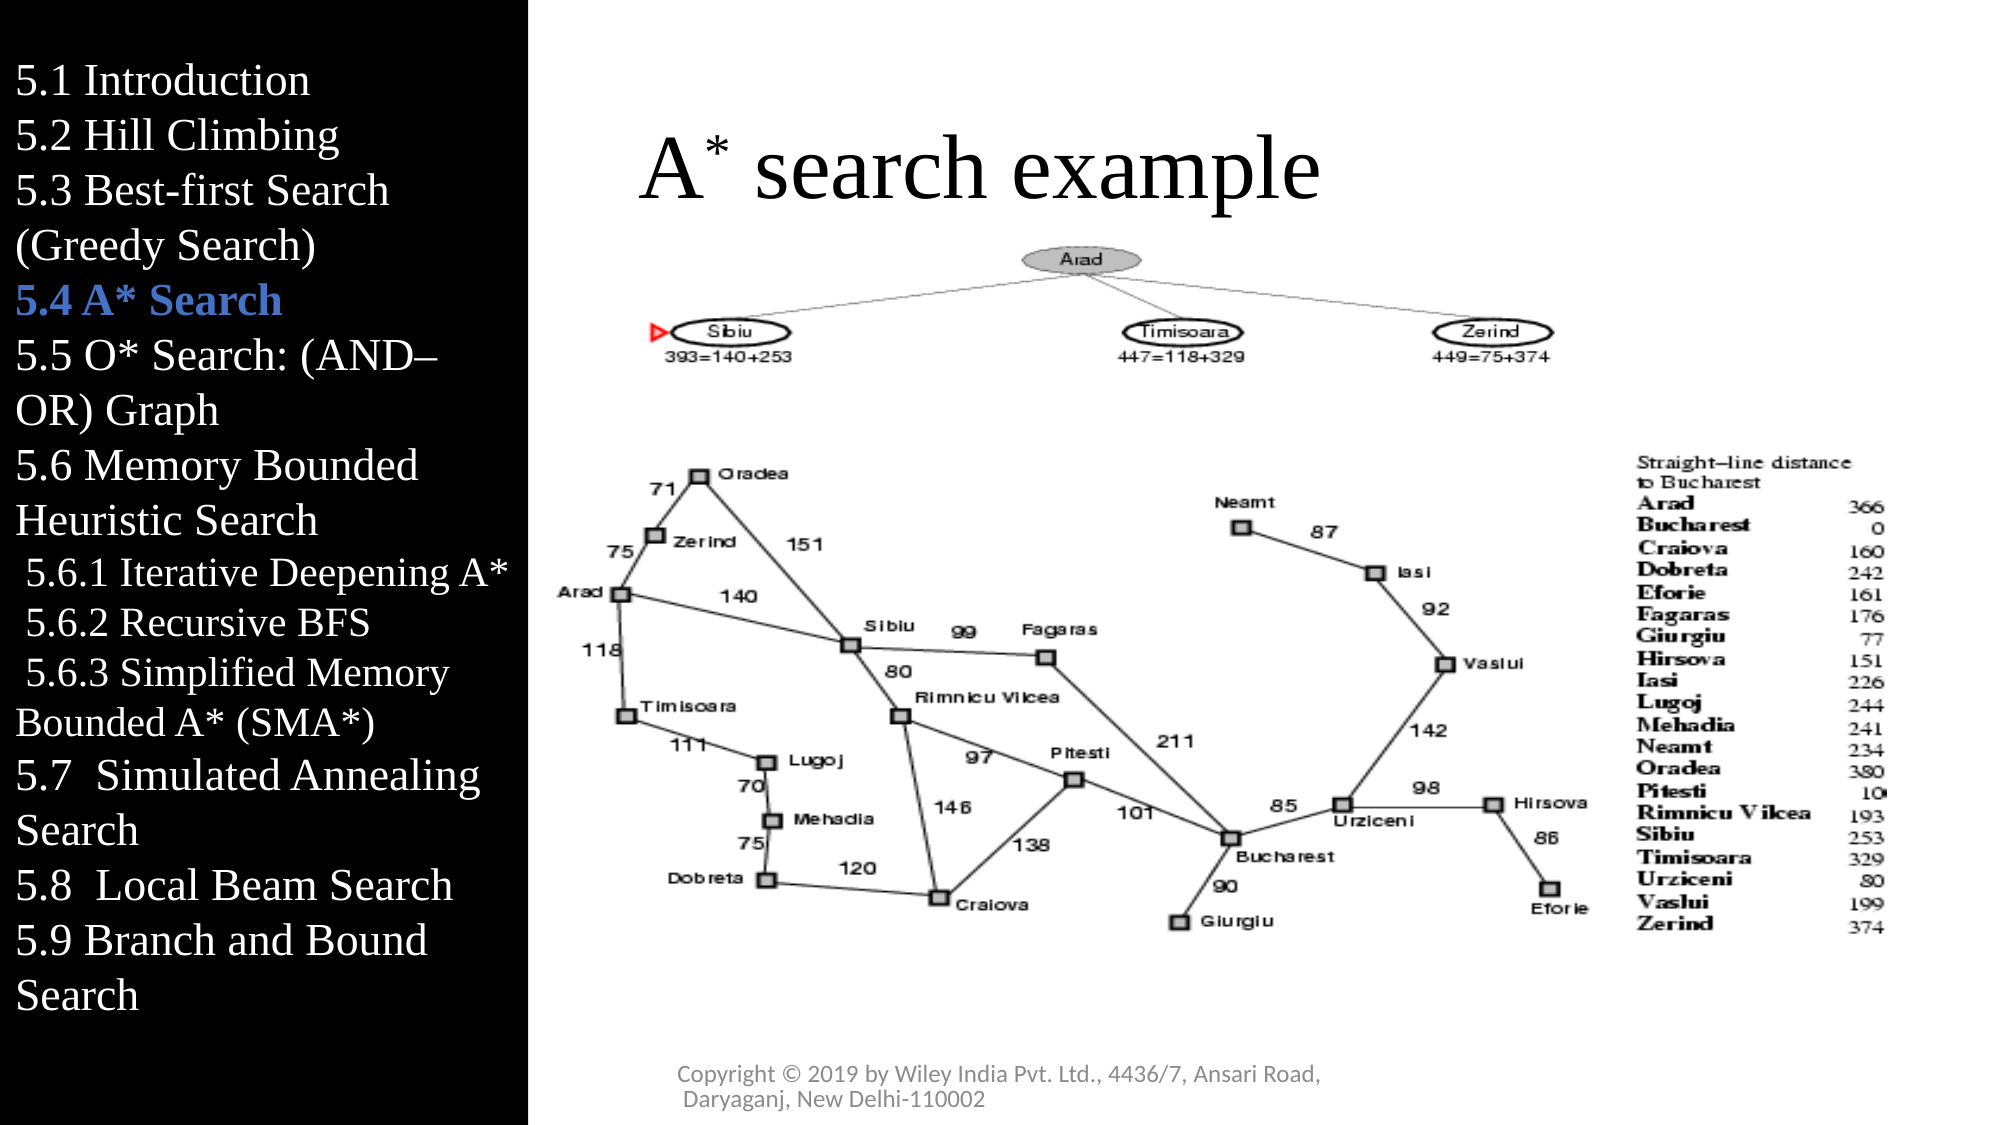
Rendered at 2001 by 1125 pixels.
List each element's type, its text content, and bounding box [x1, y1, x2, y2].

title A* search example [623, 59, 1863, 278]
footer Copyright © 2019 by Wiley India Pvt. Ltd., 4436/7, Ansari Road, Daryaganj, New Delhi-110002 [662, 1042, 1338, 1103]
picture [431, 234, 1887, 943]
text_box 5.1 Introduction 5.2 Hill Climbing 5.3 Best-first Search (Greedy Search) 5.4 A* Search 5.5 O* Search: (AND–OR) Graph 5.6 Memory Bounded Heuristic Search 5.6.1 Iterative Deepening A* 5.6.2 Recursive BFS 5.6.3 Simplified Memory Bounded A* (SMA*) 5.7 Simulated Annealing Search 5.8 Local Beam Search 5.9 Branch and Bound Search [0, 0, 529, 1125]
